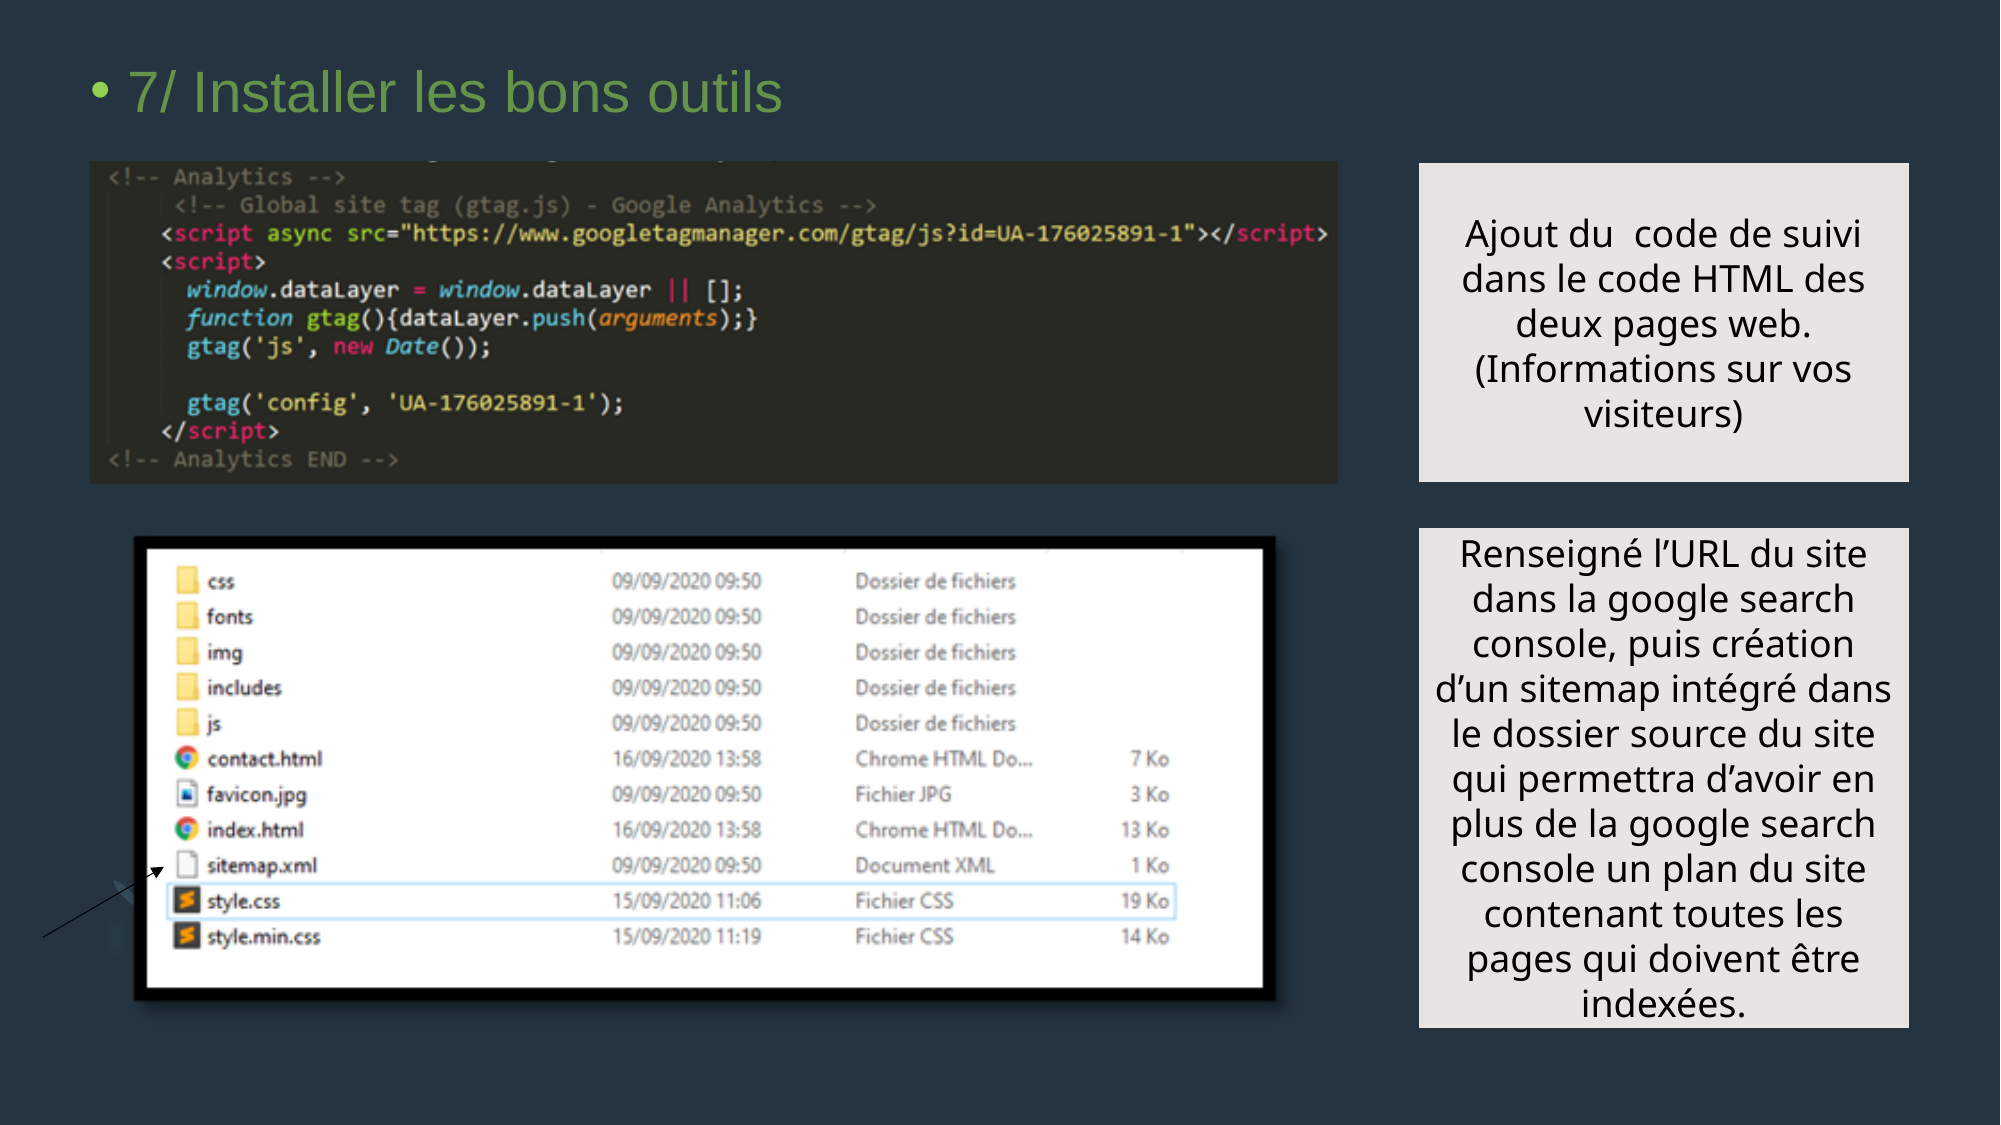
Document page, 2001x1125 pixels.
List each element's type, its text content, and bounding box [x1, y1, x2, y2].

picture [124, 526, 1304, 1029]
text_box Ajout du code de suivi dans le code HTML des deux pages web. (Informations sur vos visiteurs) [1417, 161, 1911, 484]
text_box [42, 866, 164, 938]
text_box Renseigné l’URL du site dans la google search console, puis création d’un sitemap intégré dans le dossier source du site qui permettra d’avoir en plus de la google search console un plan du site contenant toutes les pages qui doivent être indexées. [1417, 526, 1911, 1030]
list 7/ Installer les bons outils [90, 47, 1910, 1073]
picture [90, 161, 1338, 484]
